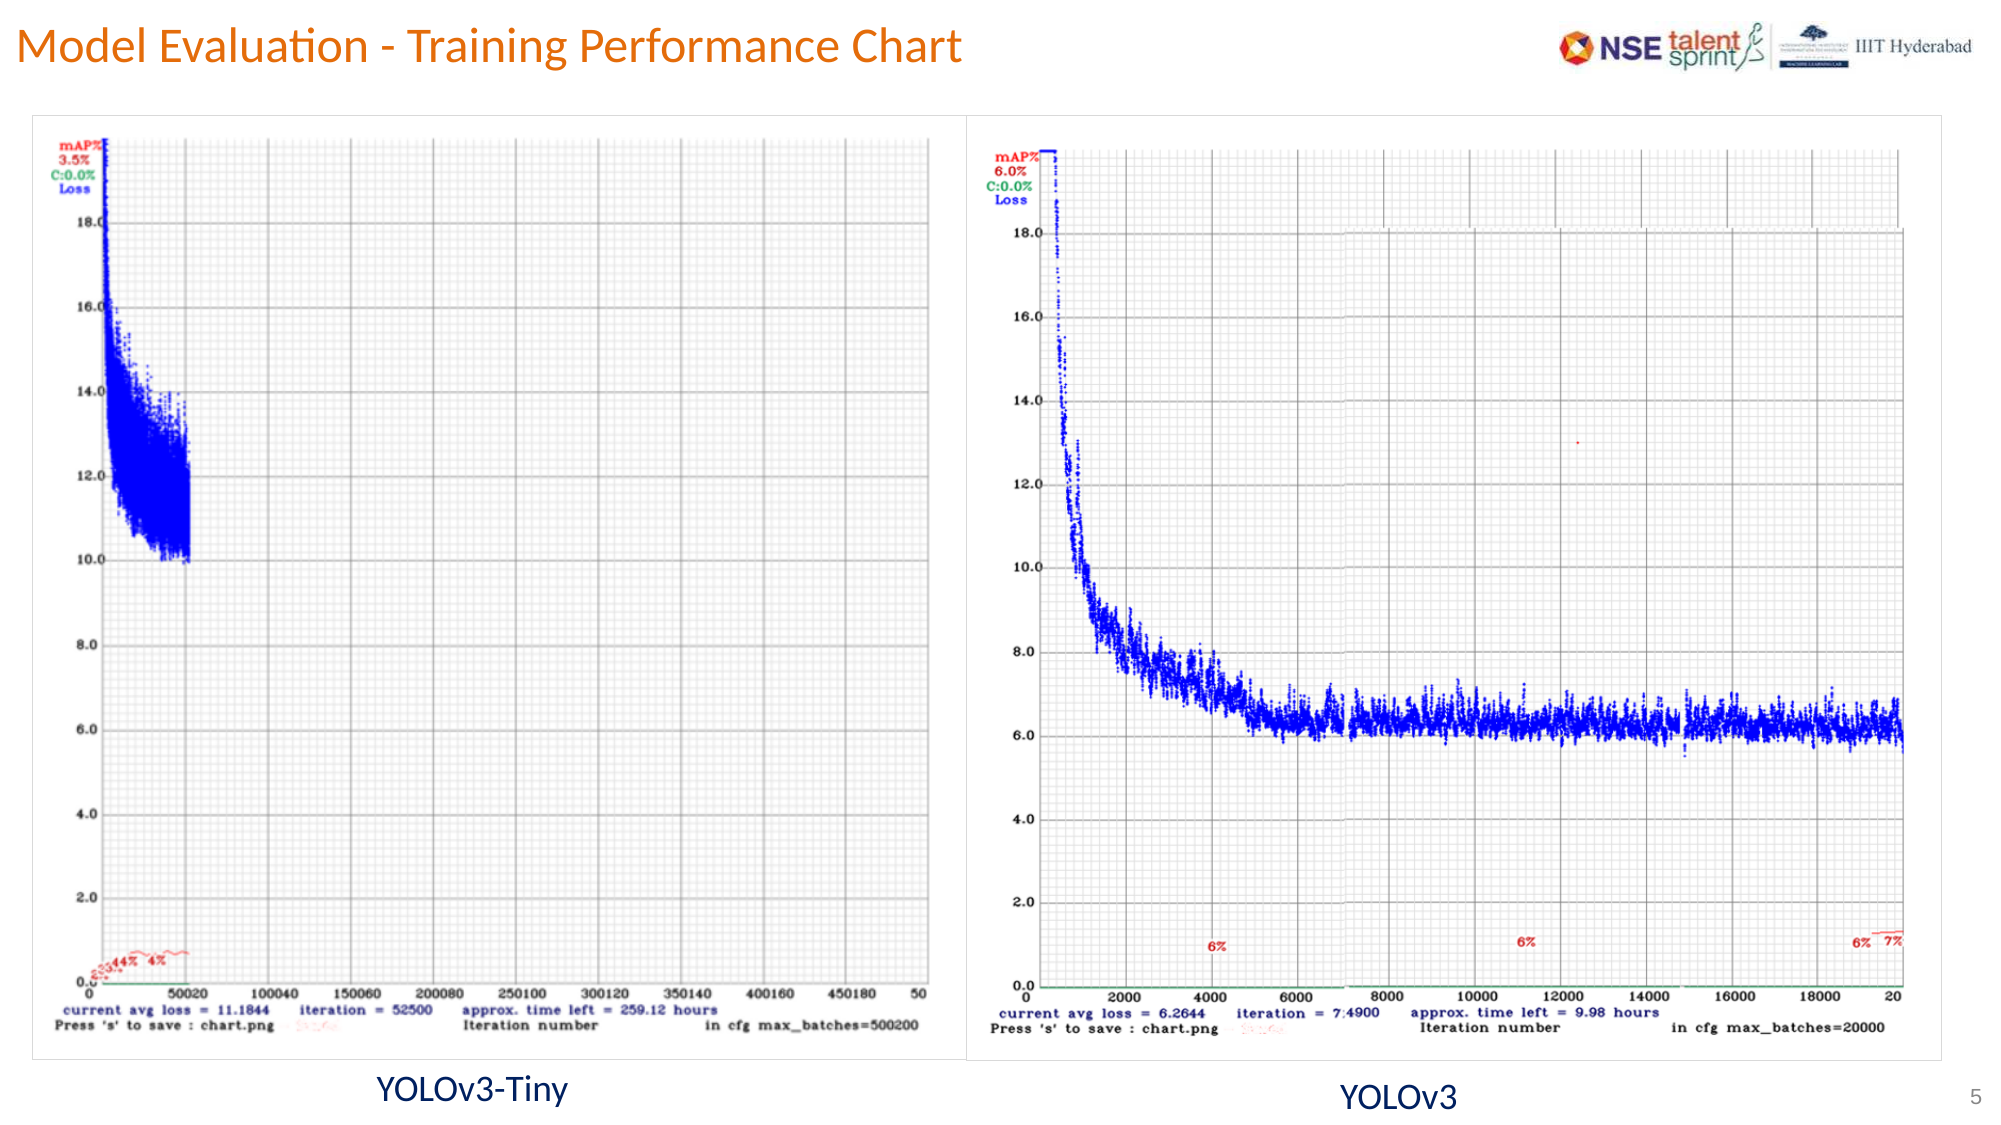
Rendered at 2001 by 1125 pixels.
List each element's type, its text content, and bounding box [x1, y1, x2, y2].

text_box 5 [1970, 1083, 1988, 1107]
picture [1559, 20, 1975, 75]
picture [32, 115, 1942, 1061]
text_box YOLOv3-Tiny [361, 1069, 644, 1117]
text_box Model Evaluation - Training Performance Chart [0, 4, 1114, 80]
text_box YOLOv3 [1299, 1069, 1518, 1125]
